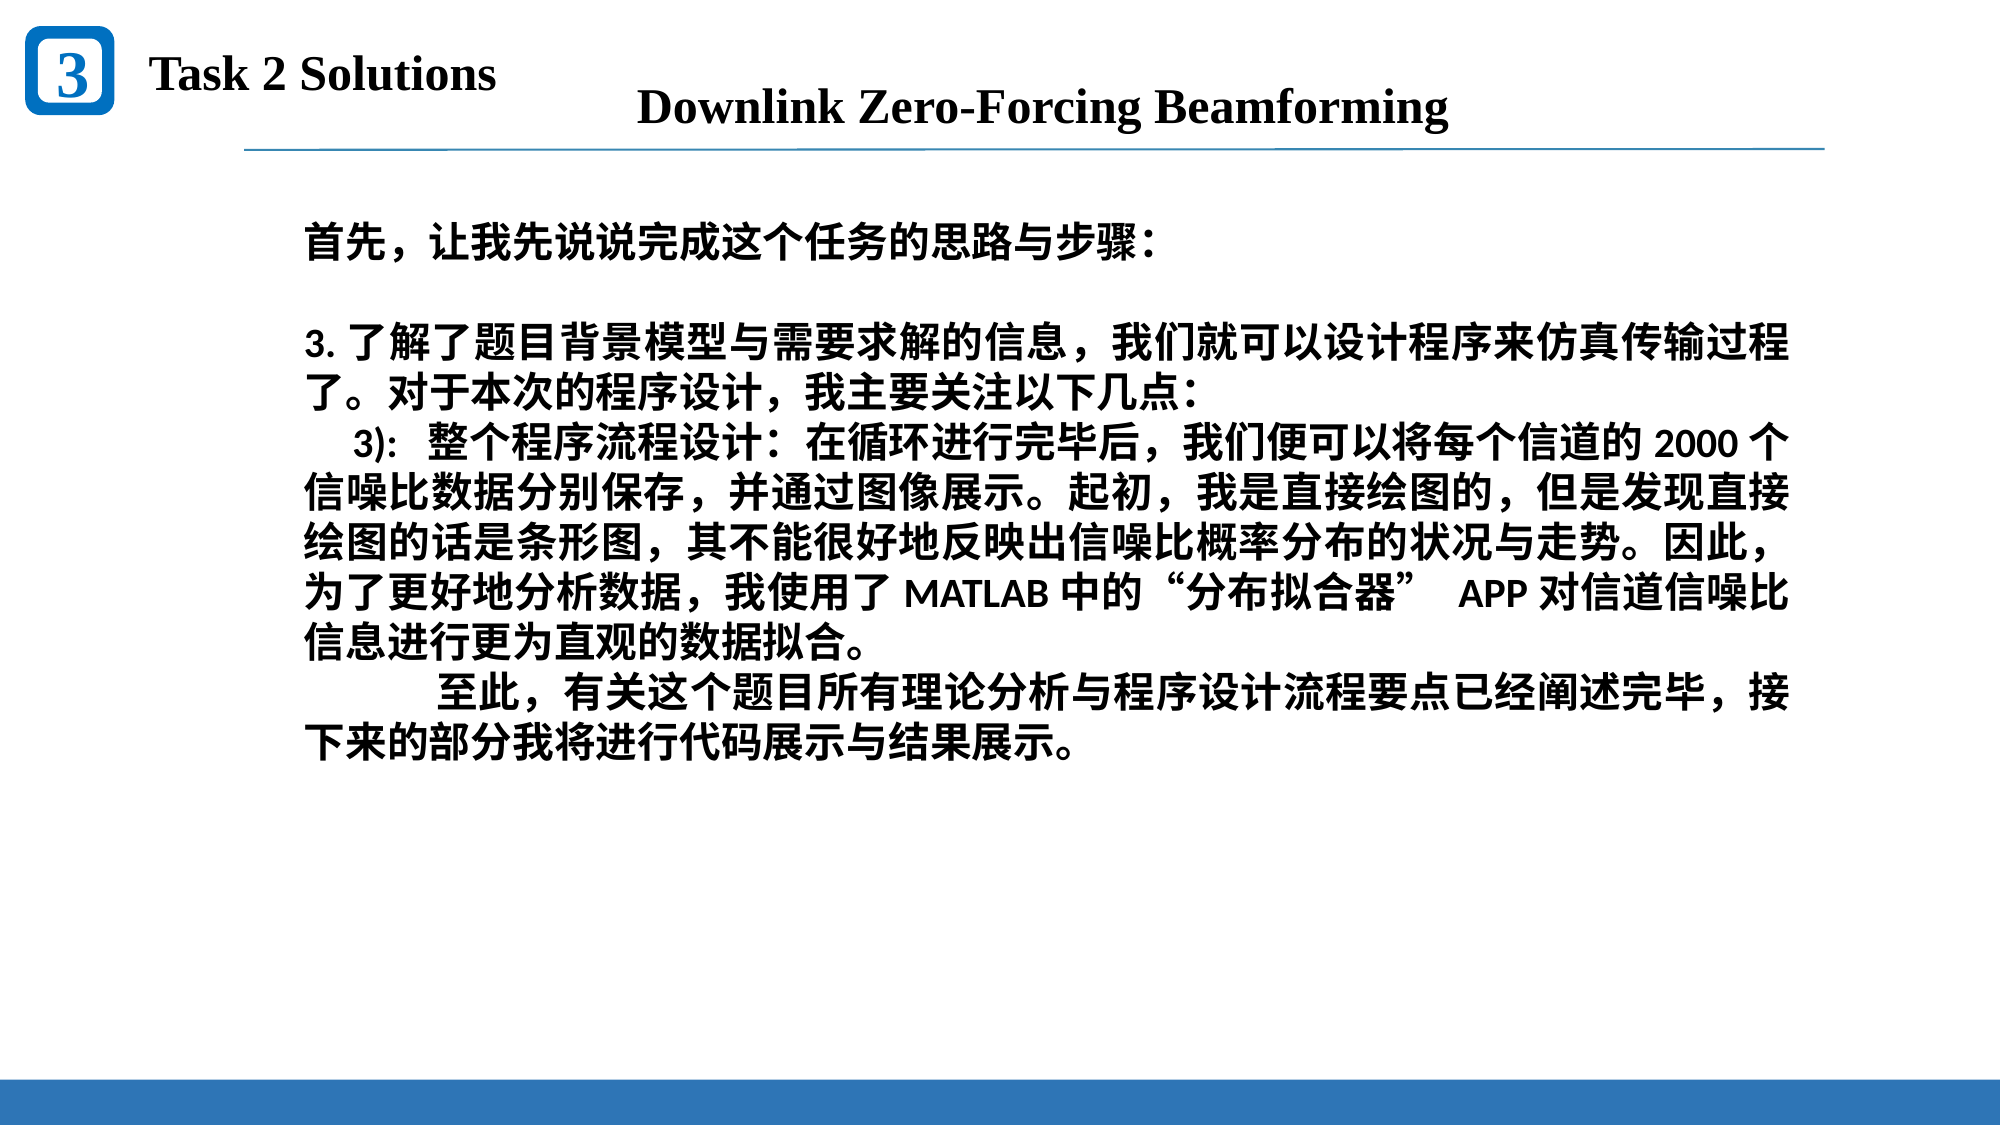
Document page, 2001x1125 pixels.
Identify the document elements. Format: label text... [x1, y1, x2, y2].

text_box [26, 27, 575, 115]
text_box 首先，让我先说说完成这个任务的思路与步骤： 3.了解了题目背景模型与需要求解的信息，我们就可以设计程序来仿真传输过程了。对于本次的程序设计，我主要关注以下几点： 3): 整个程序流程设计：在循环进行完毕后，我们便可以将每个信道的2000个信噪比数据分别保存，并通过图像展示。起初，我是直接绘图的，但是发现直接绘图的话是条形图，其不能很好地反映出信噪比概率分布的状况与走势。因此，为了更好地分析数据，我使用了MATLAB中的“分布拟合器” APP对信道信噪比信息进行更为直观的数据拟合。 至此，有关这个题目所有理论分析与程序设计流程要点已经阐述完毕，接下来的部分我将进行代码展示与结果展示。 [288, 208, 1806, 823]
text_box Downlink Zero-Forcing Beamforming [622, 66, 1984, 142]
text_box [194, 196, 1806, 261]
